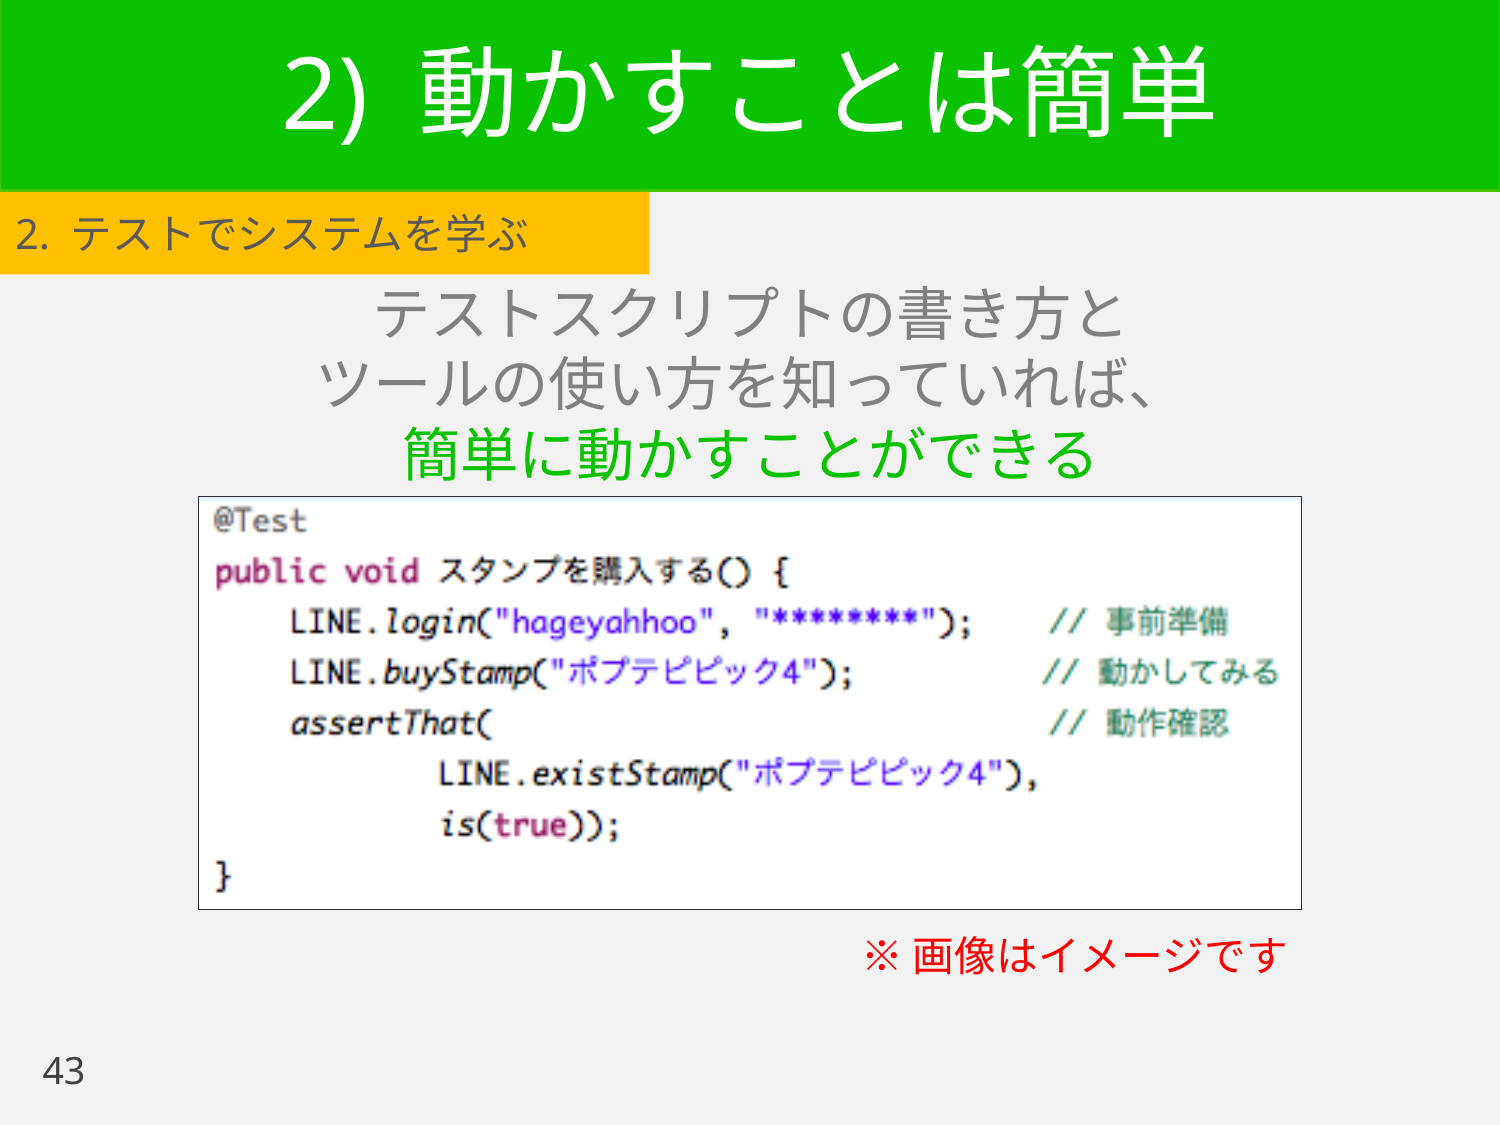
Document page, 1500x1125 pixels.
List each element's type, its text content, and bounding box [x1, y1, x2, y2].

picture [198, 496, 1302, 910]
title 2) 動かすことは簡単 [0, 53, 1500, 140]
list テストスクリプトの書き方と ツールの使い方を知っていれば、 簡単に動かすことができる [103, 277, 1397, 1000]
slide_number 43 [27, 1042, 146, 1102]
text_box ※画像はイメージです [103, 909, 1303, 1000]
text_box 2. テストでシステムを学ぶ [0, 191, 650, 275]
